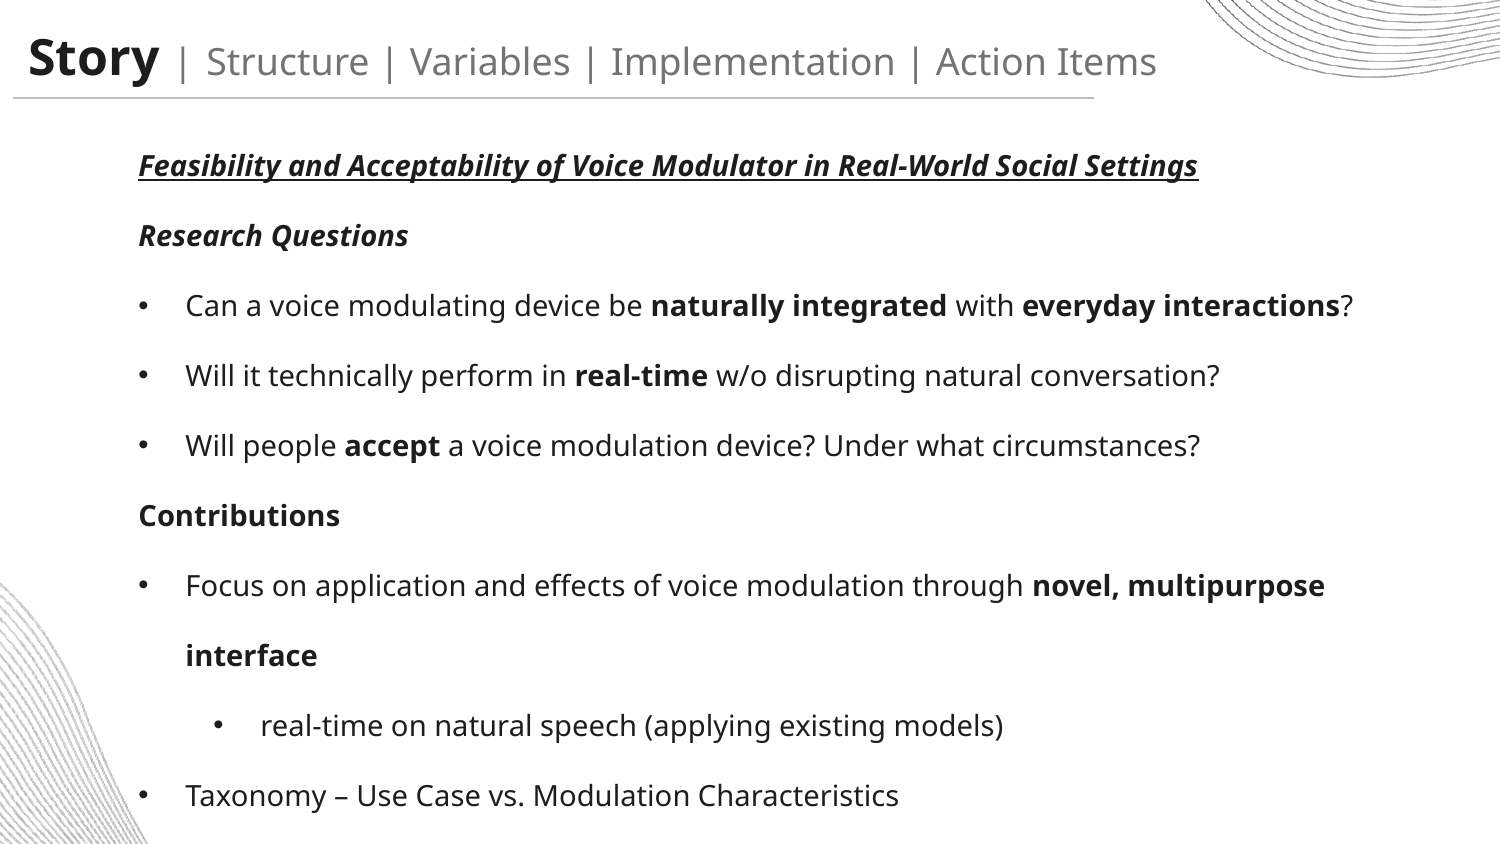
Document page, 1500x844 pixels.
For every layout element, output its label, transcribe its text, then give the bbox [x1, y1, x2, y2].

text_box Story | Structure | Variables | Implementation | Action Items [13, 10, 1409, 103]
picture [1201, 0, 1500, 648]
picture [0, 285, 479, 844]
text_box Feasibility and Acceptability of Voice Modulator in Real-World Social Settings Research Questions Can a voice modulating device be naturally integrated with everyday interactions? Will it technically perform in real-time w/o disrupting natural conversation? Will people accept a voice modulation device? Under what circumstances? Contributions Focus on application and effects of voice modulation through novel, multipurpose interface real-time on natural speech (applying existing models) Taxonomy – Use Case vs. Modulation Characteristics Expanding voice modulation beyond current niche usage [123, 97, 1419, 812]
